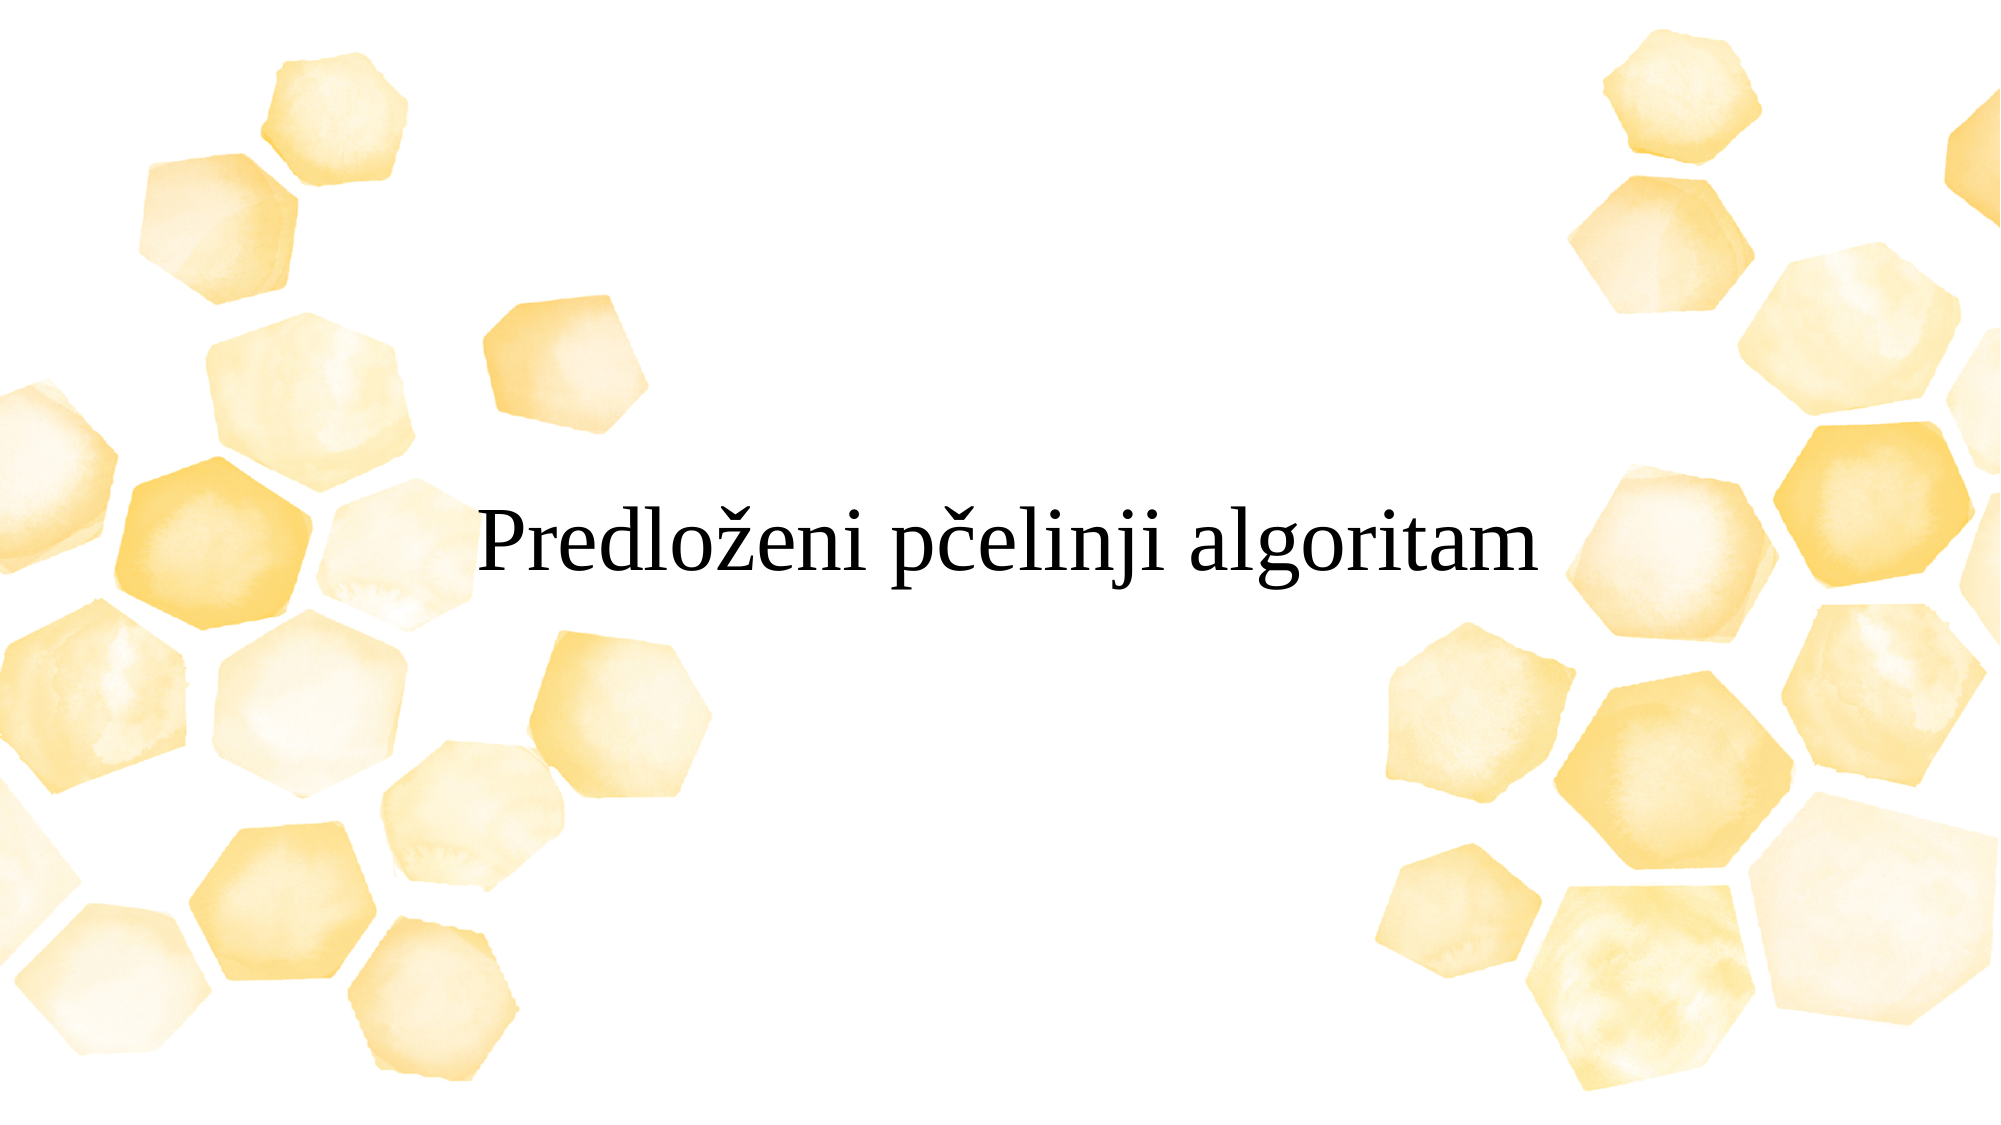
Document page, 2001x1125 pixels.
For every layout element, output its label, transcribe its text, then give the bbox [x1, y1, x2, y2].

picture [0, 0, 2001, 1125]
text_box Predloženi pčelinji algoritam [146, 431, 1872, 649]
